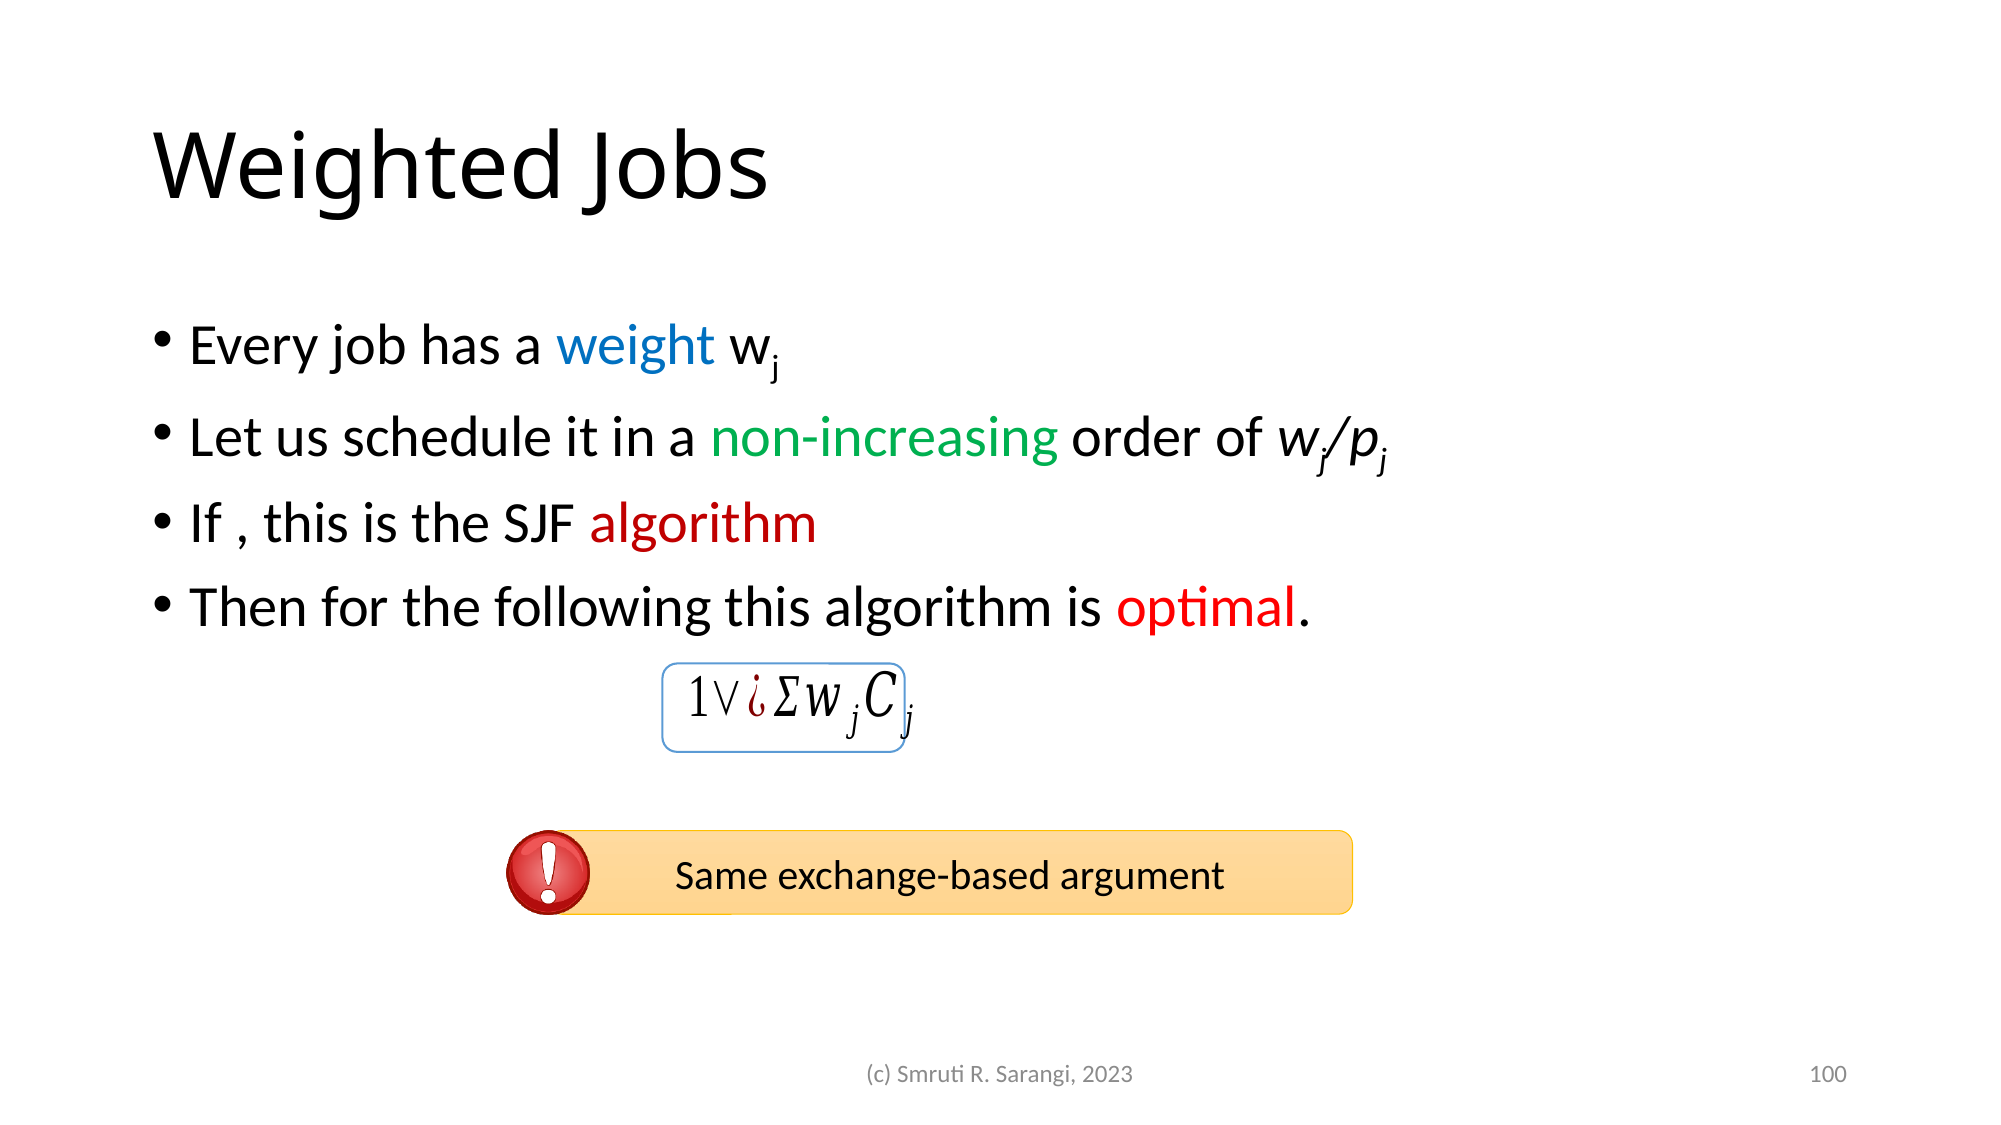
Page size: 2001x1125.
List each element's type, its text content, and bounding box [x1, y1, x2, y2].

footer (c) Smruti R. Sarangi, 2023 [662, 1042, 1338, 1103]
picture [506, 830, 590, 915]
text_box [661, 662, 906, 753]
slide_number 100 [1412, 1042, 1863, 1103]
text_box Same exchange-based argument [590, 830, 1354, 915]
title Weighted Jobs [137, 59, 1863, 278]
